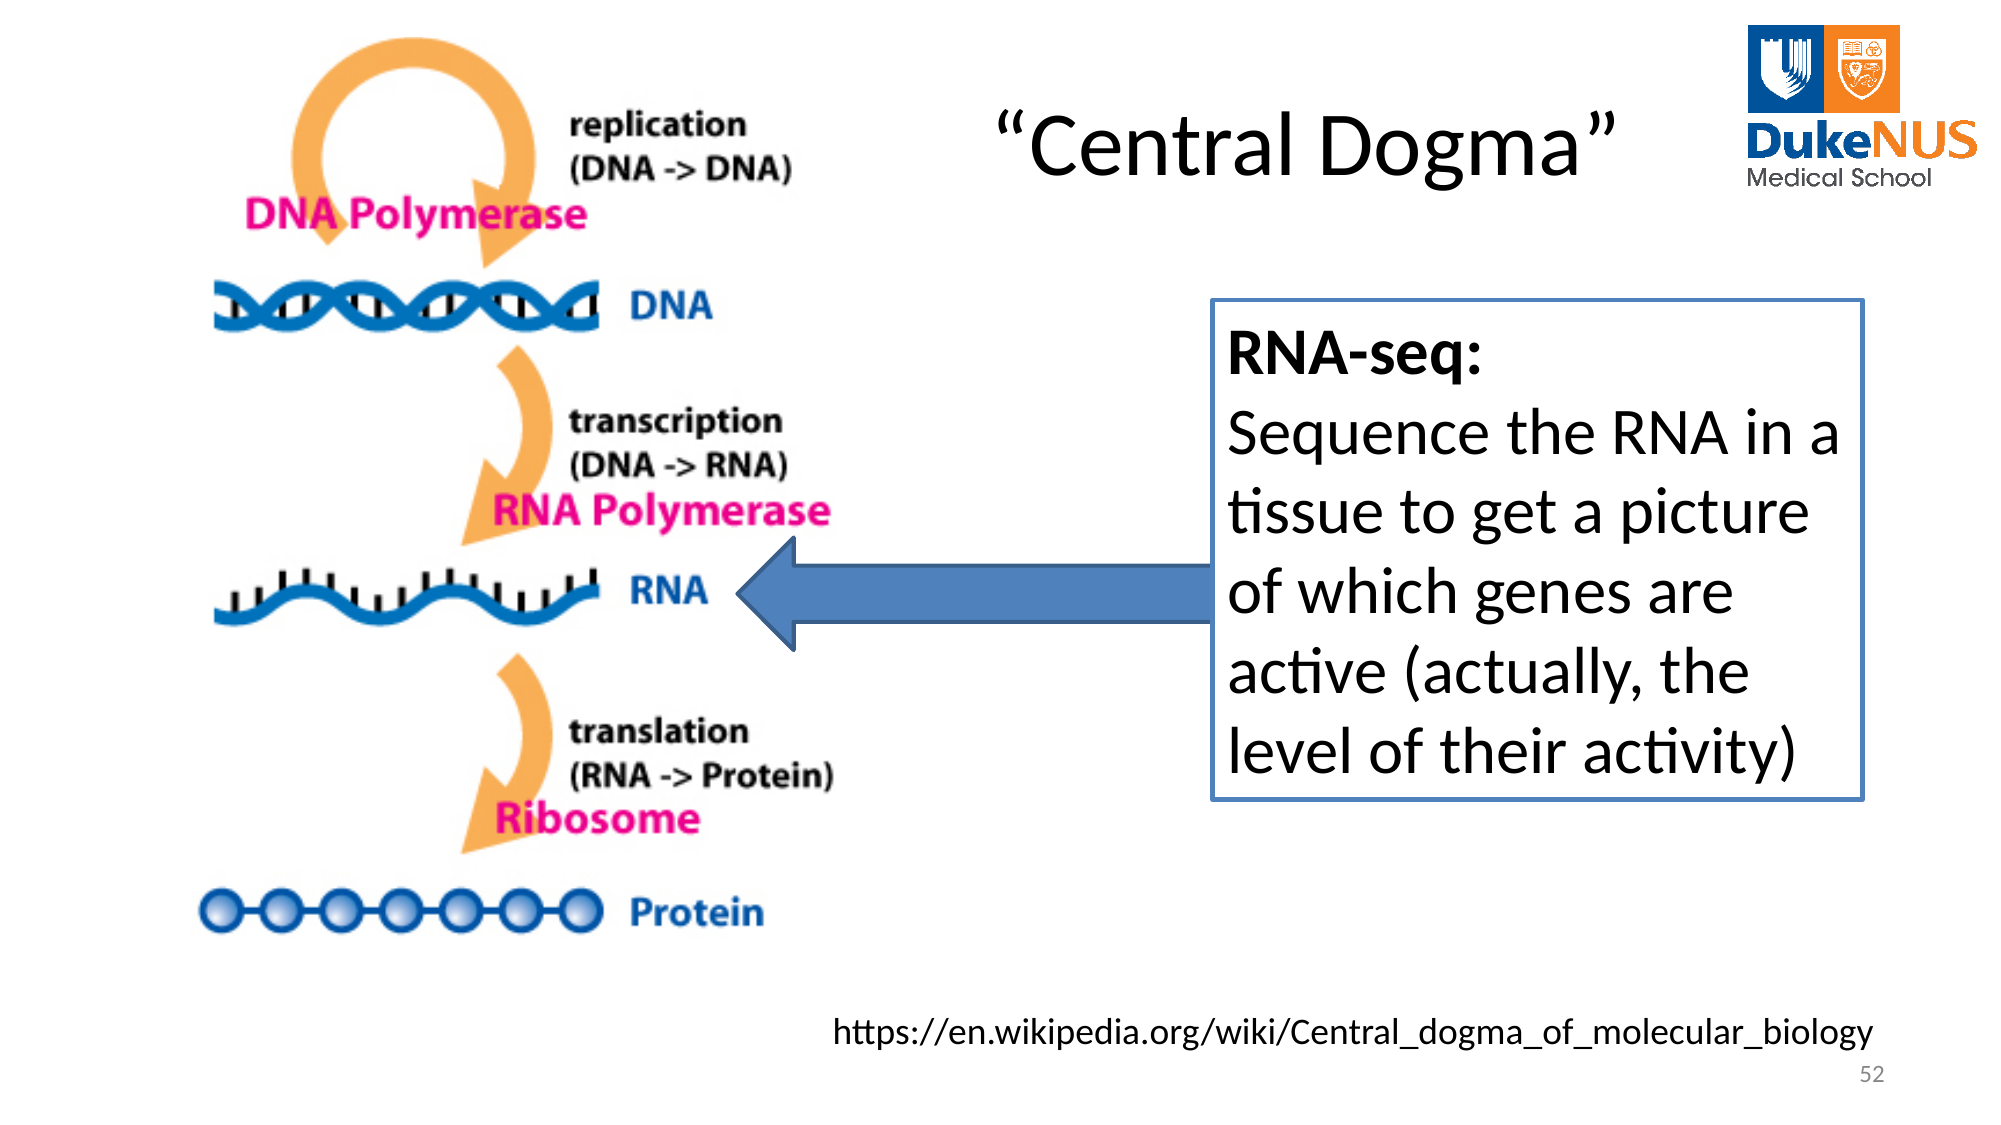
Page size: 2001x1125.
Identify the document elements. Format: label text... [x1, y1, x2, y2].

picture [99, 37, 836, 938]
text_box https://en.wikipedia.org/wiki/Central_dogma_of_molecular_biology [817, 999, 2000, 1061]
slide_number 52 [1433, 1061, 1900, 1103]
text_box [737, 299, 1863, 800]
title “Central Dogma” [840, 45, 1900, 233]
picture [1737, 12, 1978, 189]
